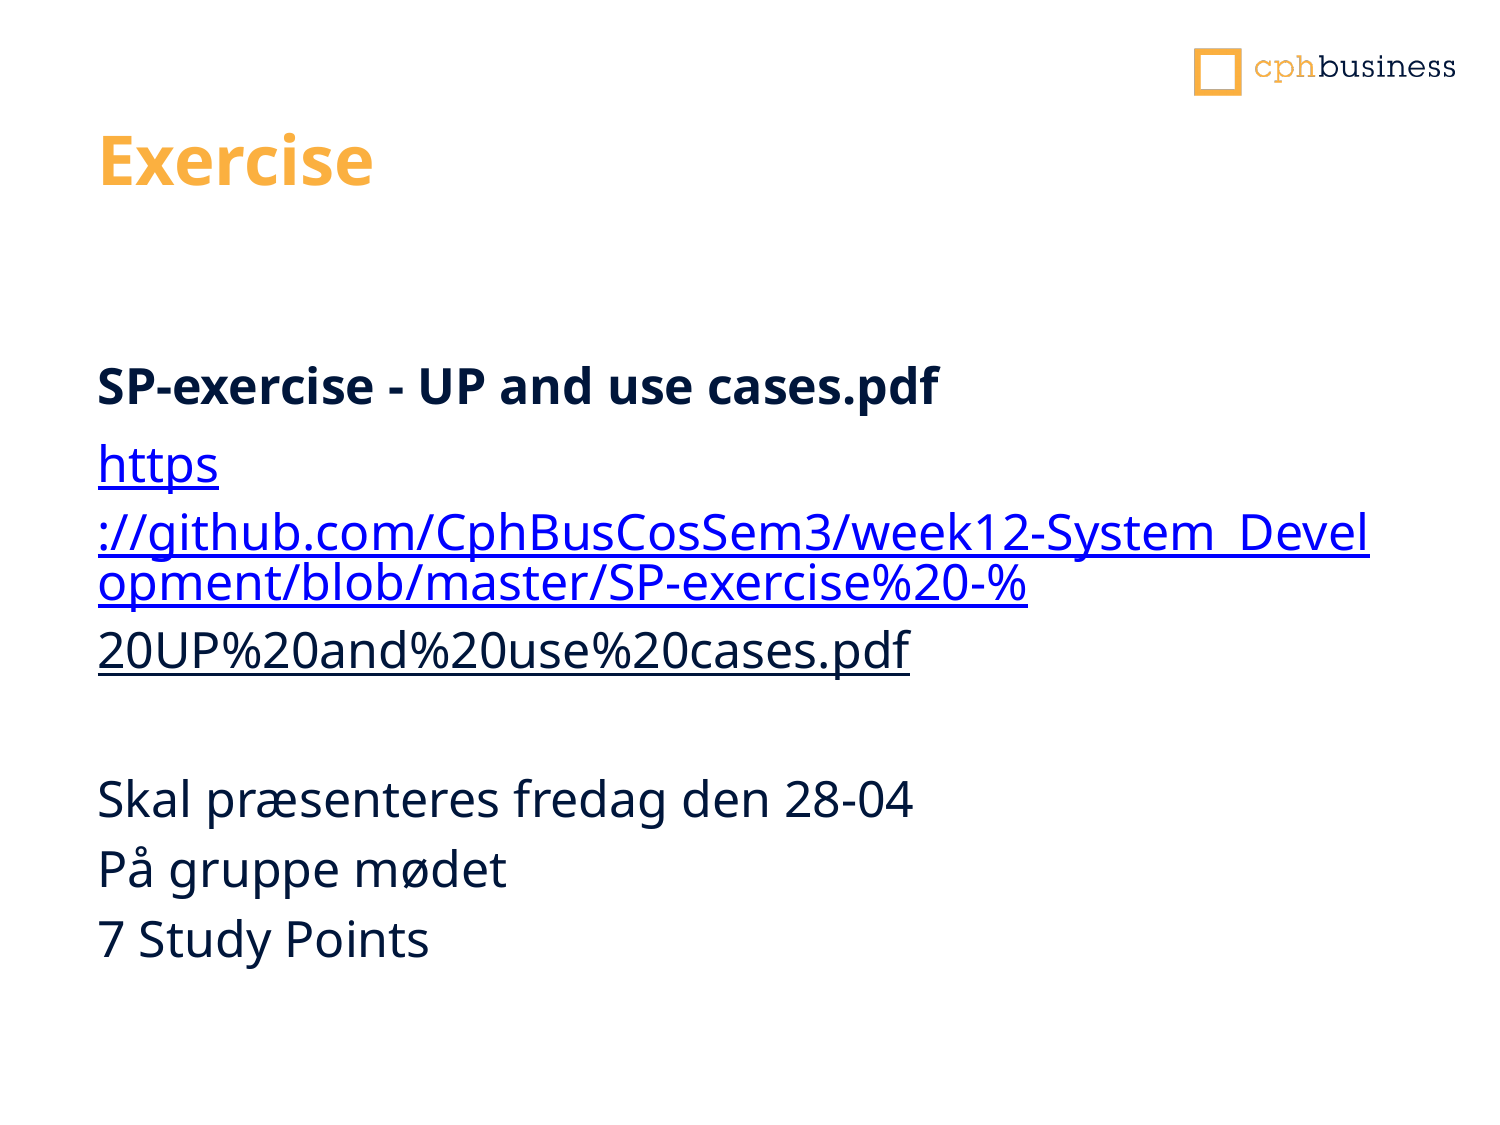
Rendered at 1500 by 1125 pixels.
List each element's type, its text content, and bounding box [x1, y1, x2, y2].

list SP-exercise - UP and use cases.pdf https://github.com/CphBusCosSem3/week12-System_Development/blob/master/SP-exercise%20-%20UP%20and%20use%20cases.pdf Skal præsenteres fredag den 28-04 På gruppe mødet 7 Study Points [83, 347, 1411, 1059]
picture [1147, 1, 1500, 143]
list Exercise [83, 109, 1411, 298]
